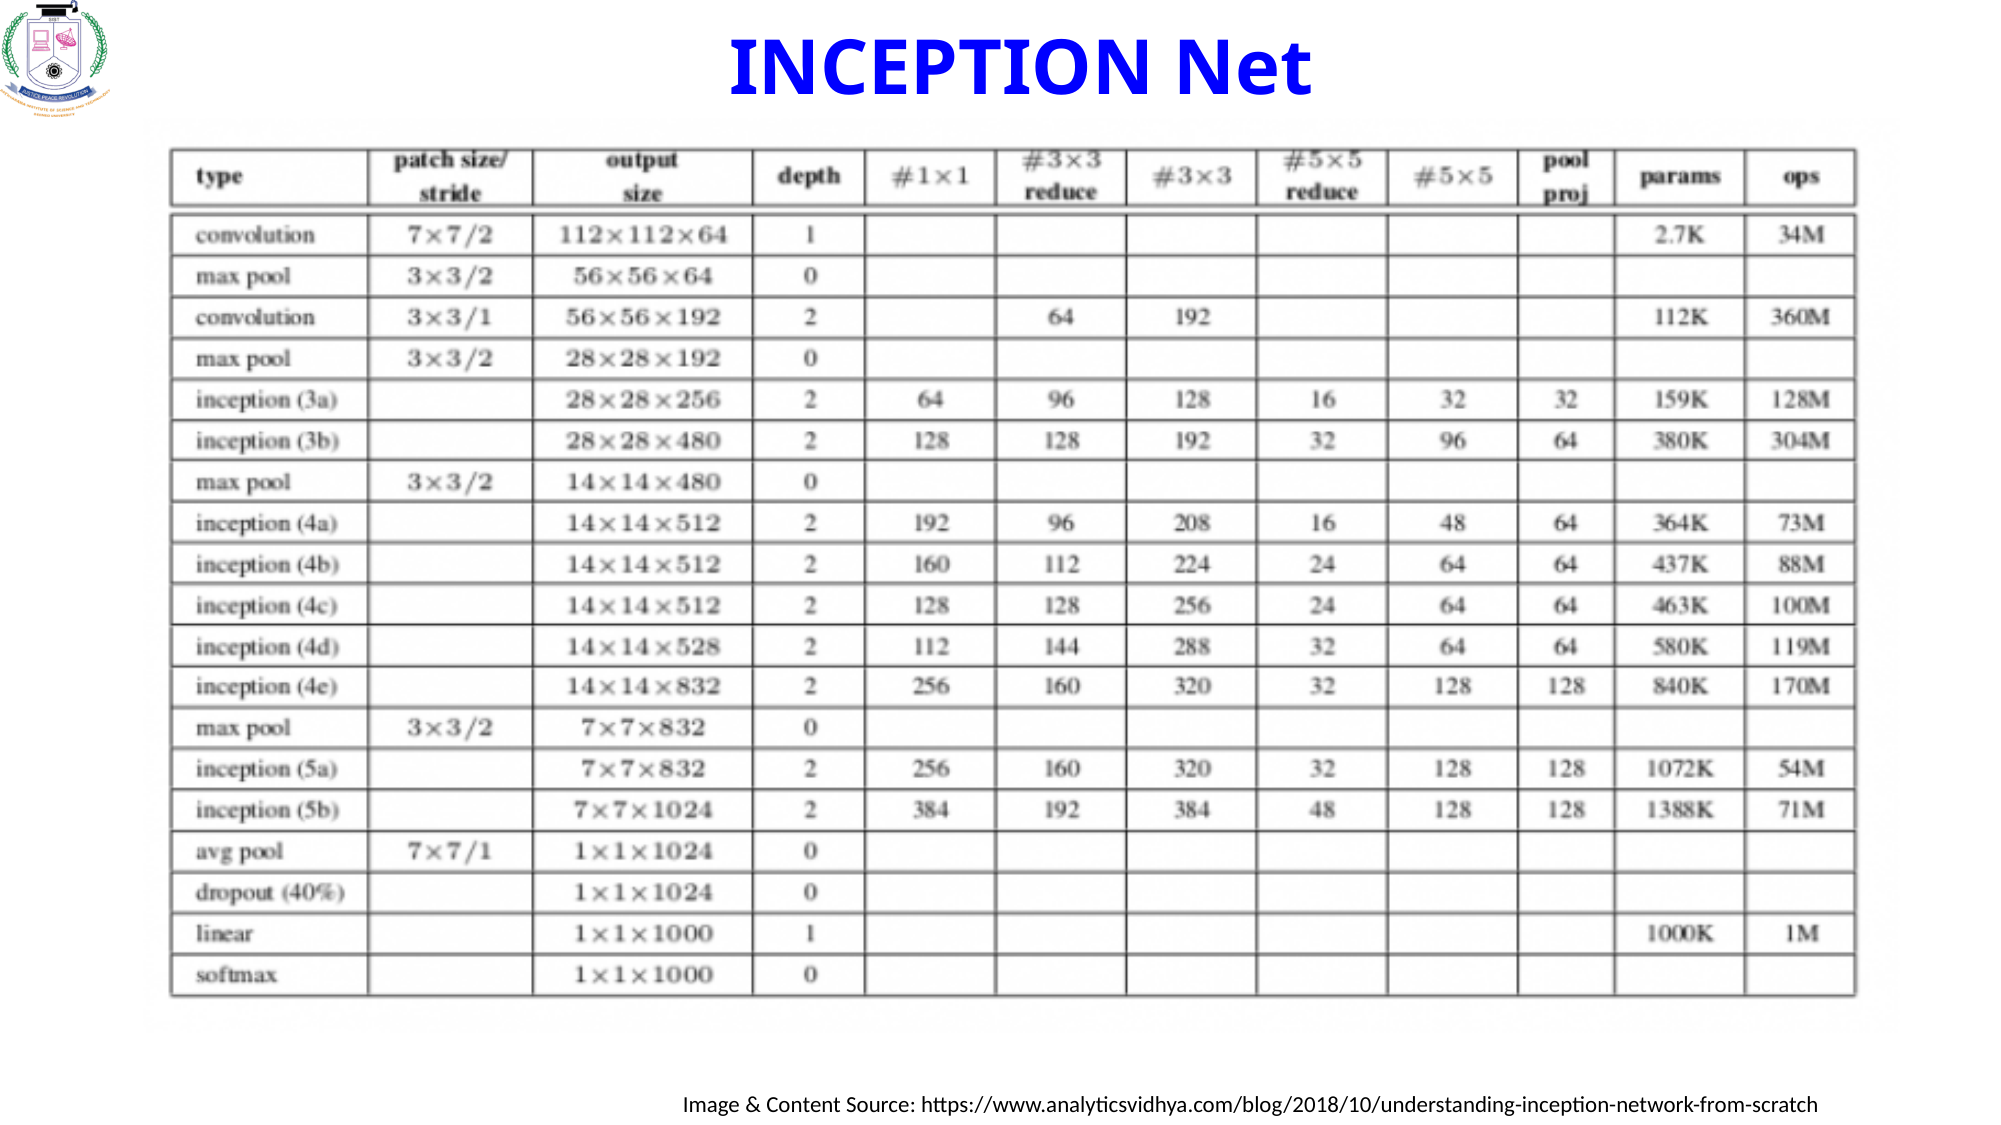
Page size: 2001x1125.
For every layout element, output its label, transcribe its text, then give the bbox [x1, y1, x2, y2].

picture [143, 118, 1900, 1033]
picture [0, 0, 110, 117]
title INCEPTION Net [271, 14, 1772, 118]
text_box Image & Content Source: https://www.analyticsvidhya.com/blog/2018/10/understanding-inception-network-from-scratch [668, 1082, 1972, 1125]
